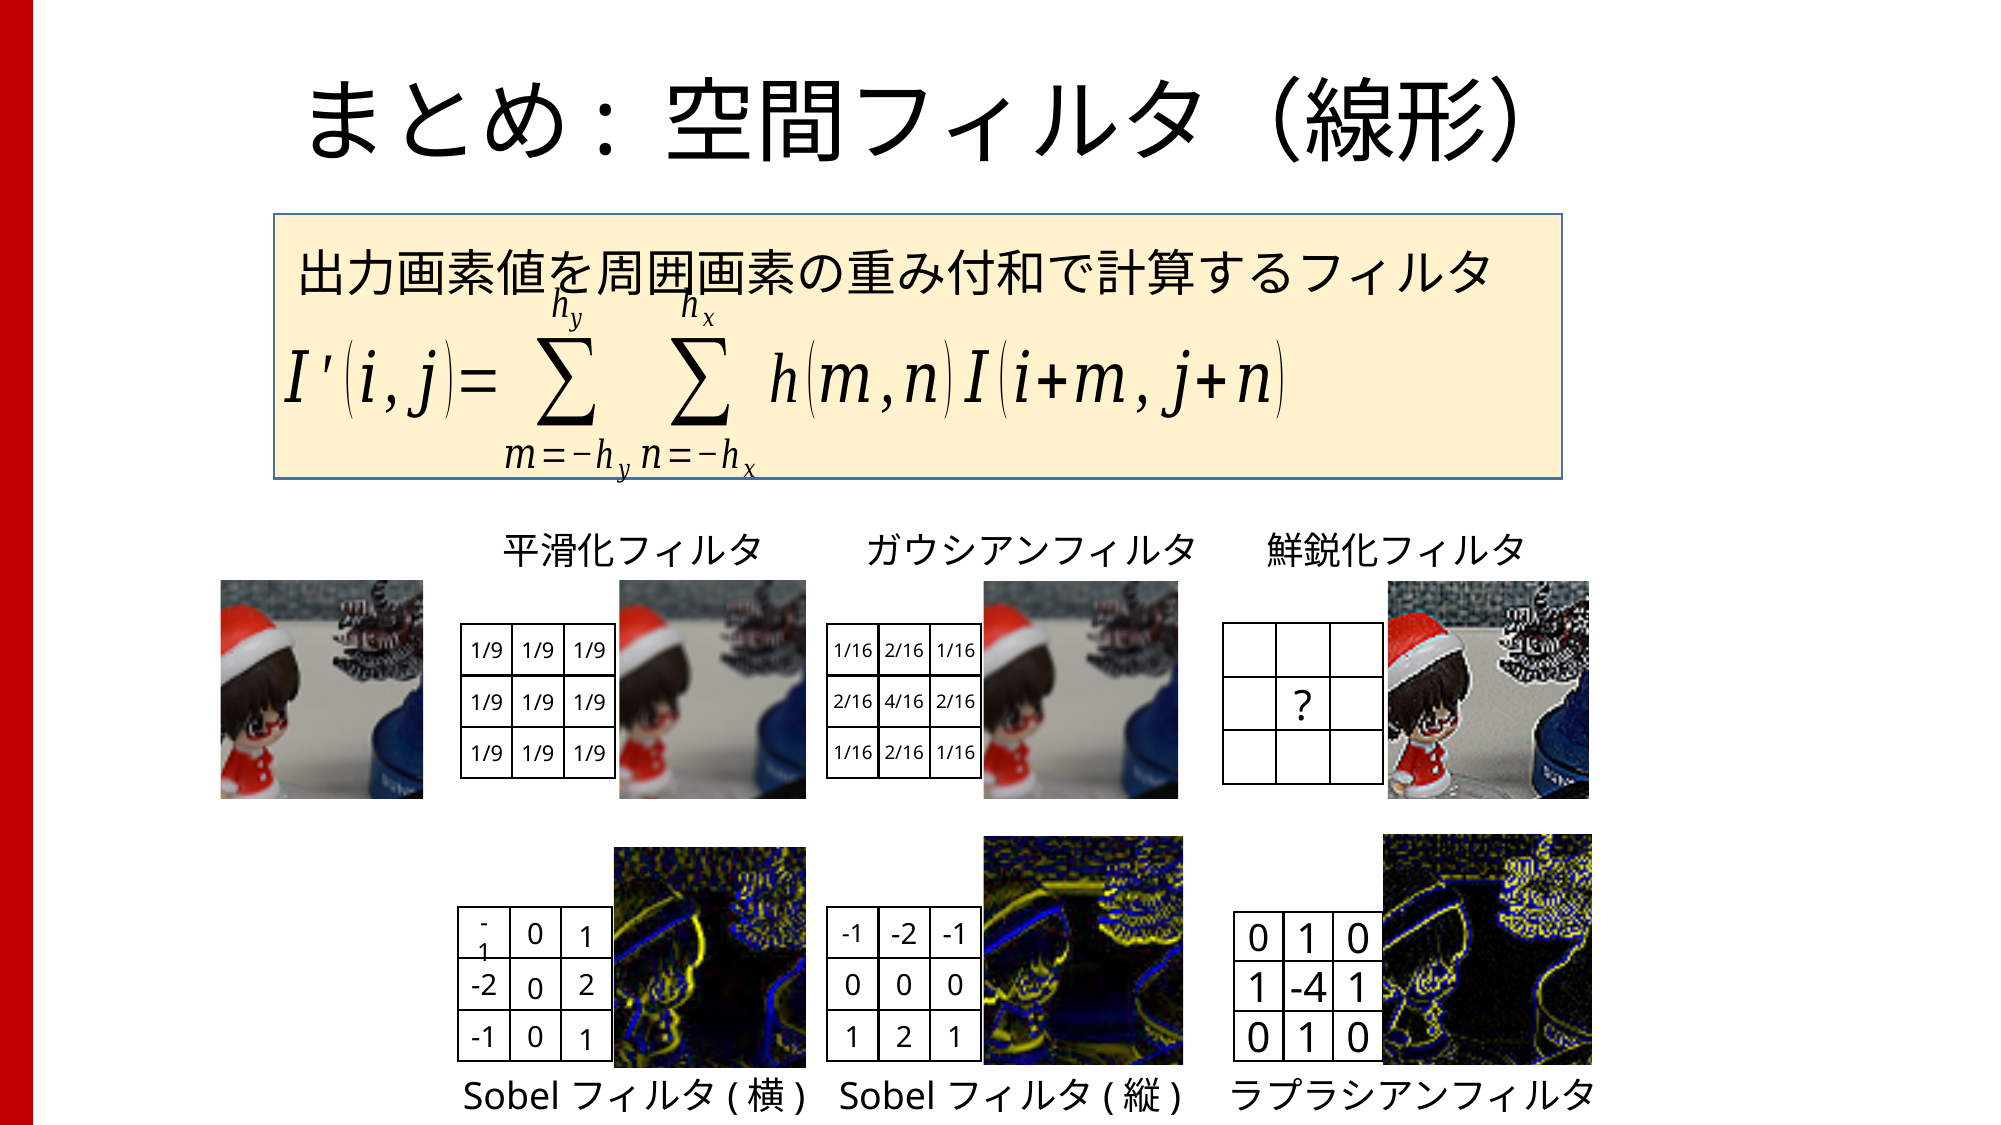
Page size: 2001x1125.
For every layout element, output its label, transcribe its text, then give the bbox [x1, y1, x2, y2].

picture [1387, 581, 1589, 799]
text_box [460, 624, 616, 779]
picture [983, 581, 1179, 799]
text_box 出力画素値を周囲画素の重み付和で計算するフィルタ [281, 233, 1581, 326]
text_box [827, 624, 982, 779]
picture [983, 836, 1184, 1065]
text_box ラプラシアンフィルタ [1212, 1064, 1614, 1125]
picture [613, 847, 807, 1068]
picture [220, 580, 424, 799]
text_box Sobelフィルタ(横) [448, 1064, 821, 1125]
picture [619, 580, 807, 799]
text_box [458, 906, 613, 1062]
picture [1383, 834, 1592, 1065]
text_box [1233, 911, 1383, 1061]
text_box [273, 213, 1563, 480]
text_box Sobelフィルタ(縦) [823, 1064, 1196, 1125]
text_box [827, 906, 982, 1062]
text_box ガウシアンフィルタ [850, 520, 1215, 580]
title まとめ: 空間フィルタ（線形） [281, 64, 1886, 185]
text_box 鮮鋭化フィルタ [1251, 520, 1543, 580]
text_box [1222, 623, 1384, 784]
text_box 平滑化フィルタ [488, 520, 780, 580]
